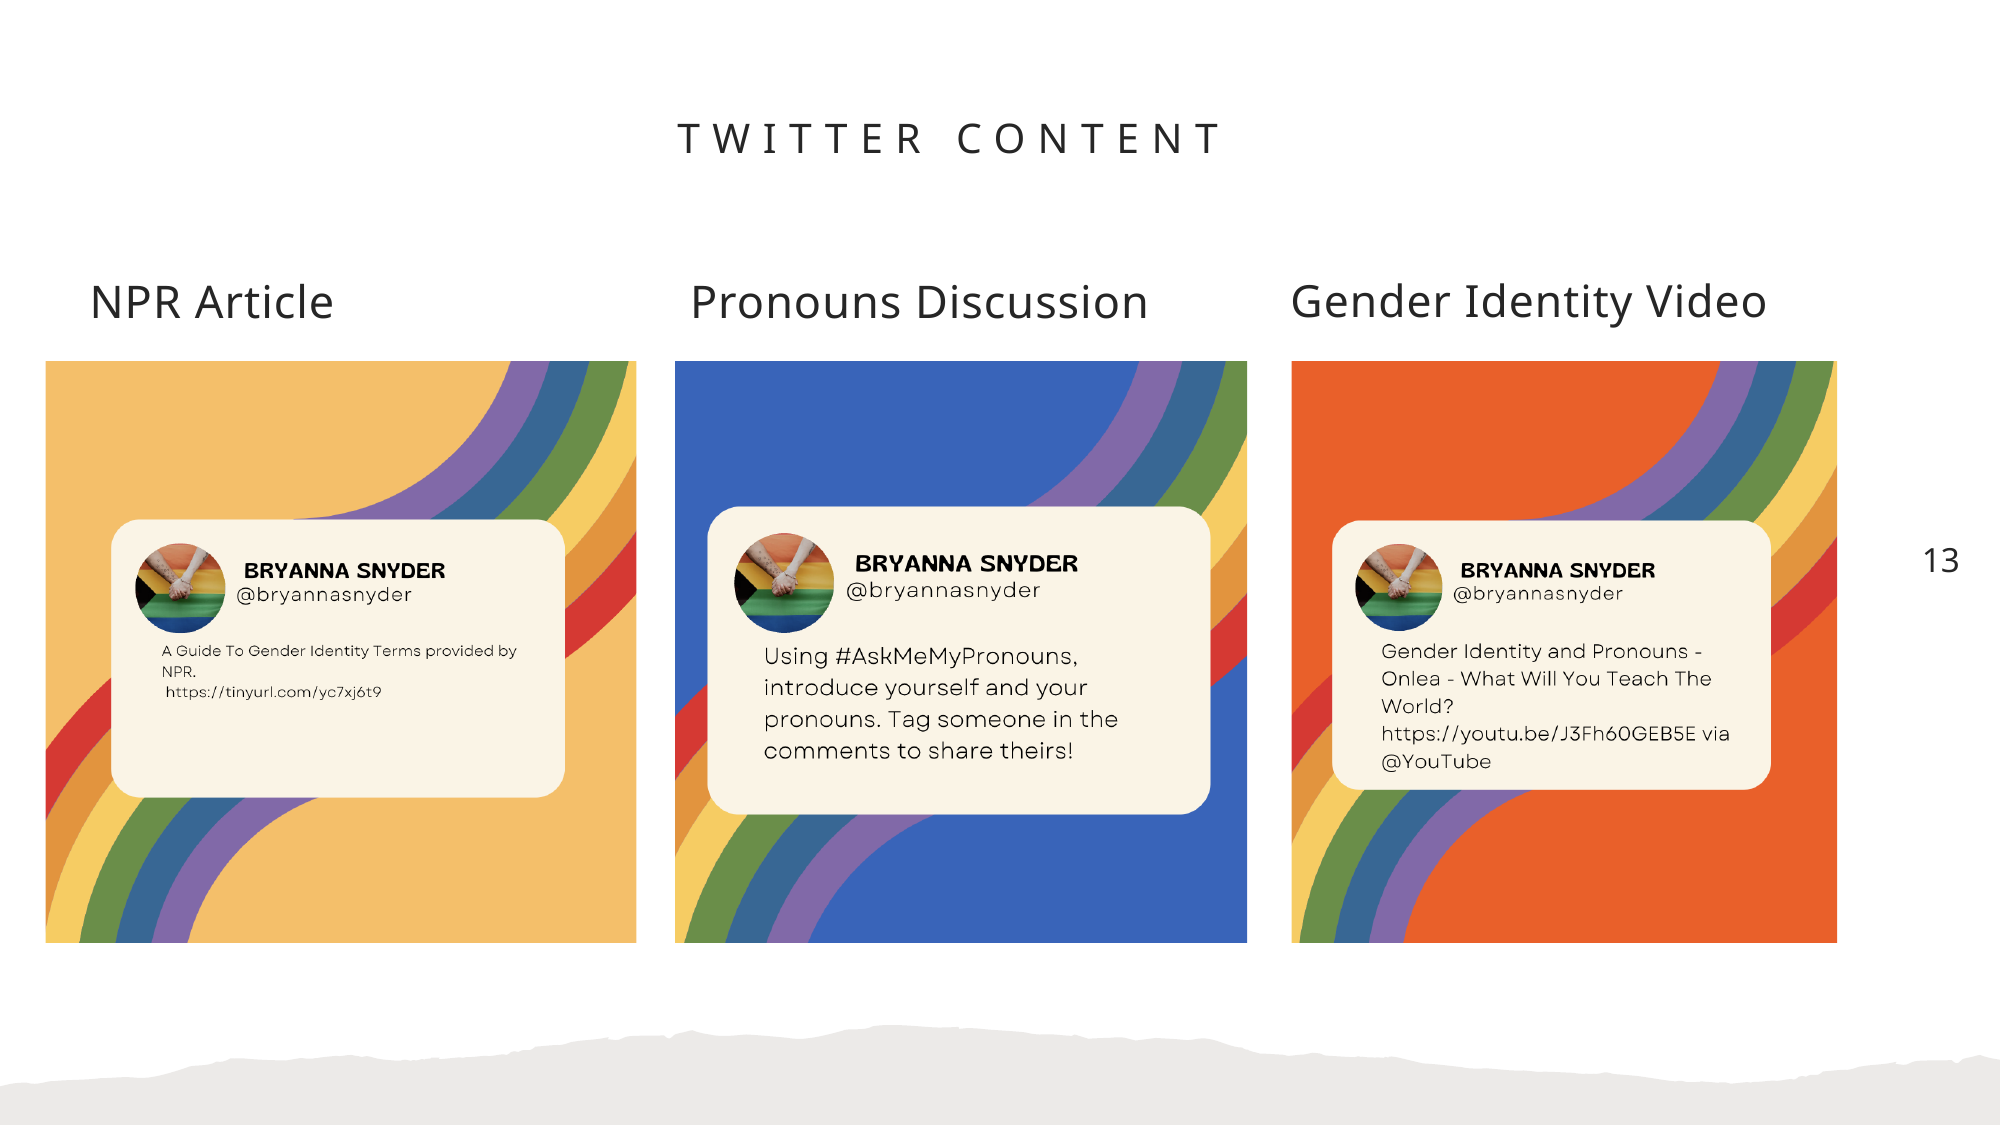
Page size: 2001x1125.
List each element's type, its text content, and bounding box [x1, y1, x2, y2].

title Twitter Content [143, 99, 1753, 170]
list Gender Identity Video [1275, 265, 1838, 335]
slide_number 13 [1896, 514, 1986, 610]
picture [45, 361, 637, 943]
picture [674, 361, 1248, 943]
list Pronouns Discussion [675, 265, 1237, 335]
list NPR Article [74, 265, 637, 335]
picture [1291, 361, 1838, 943]
